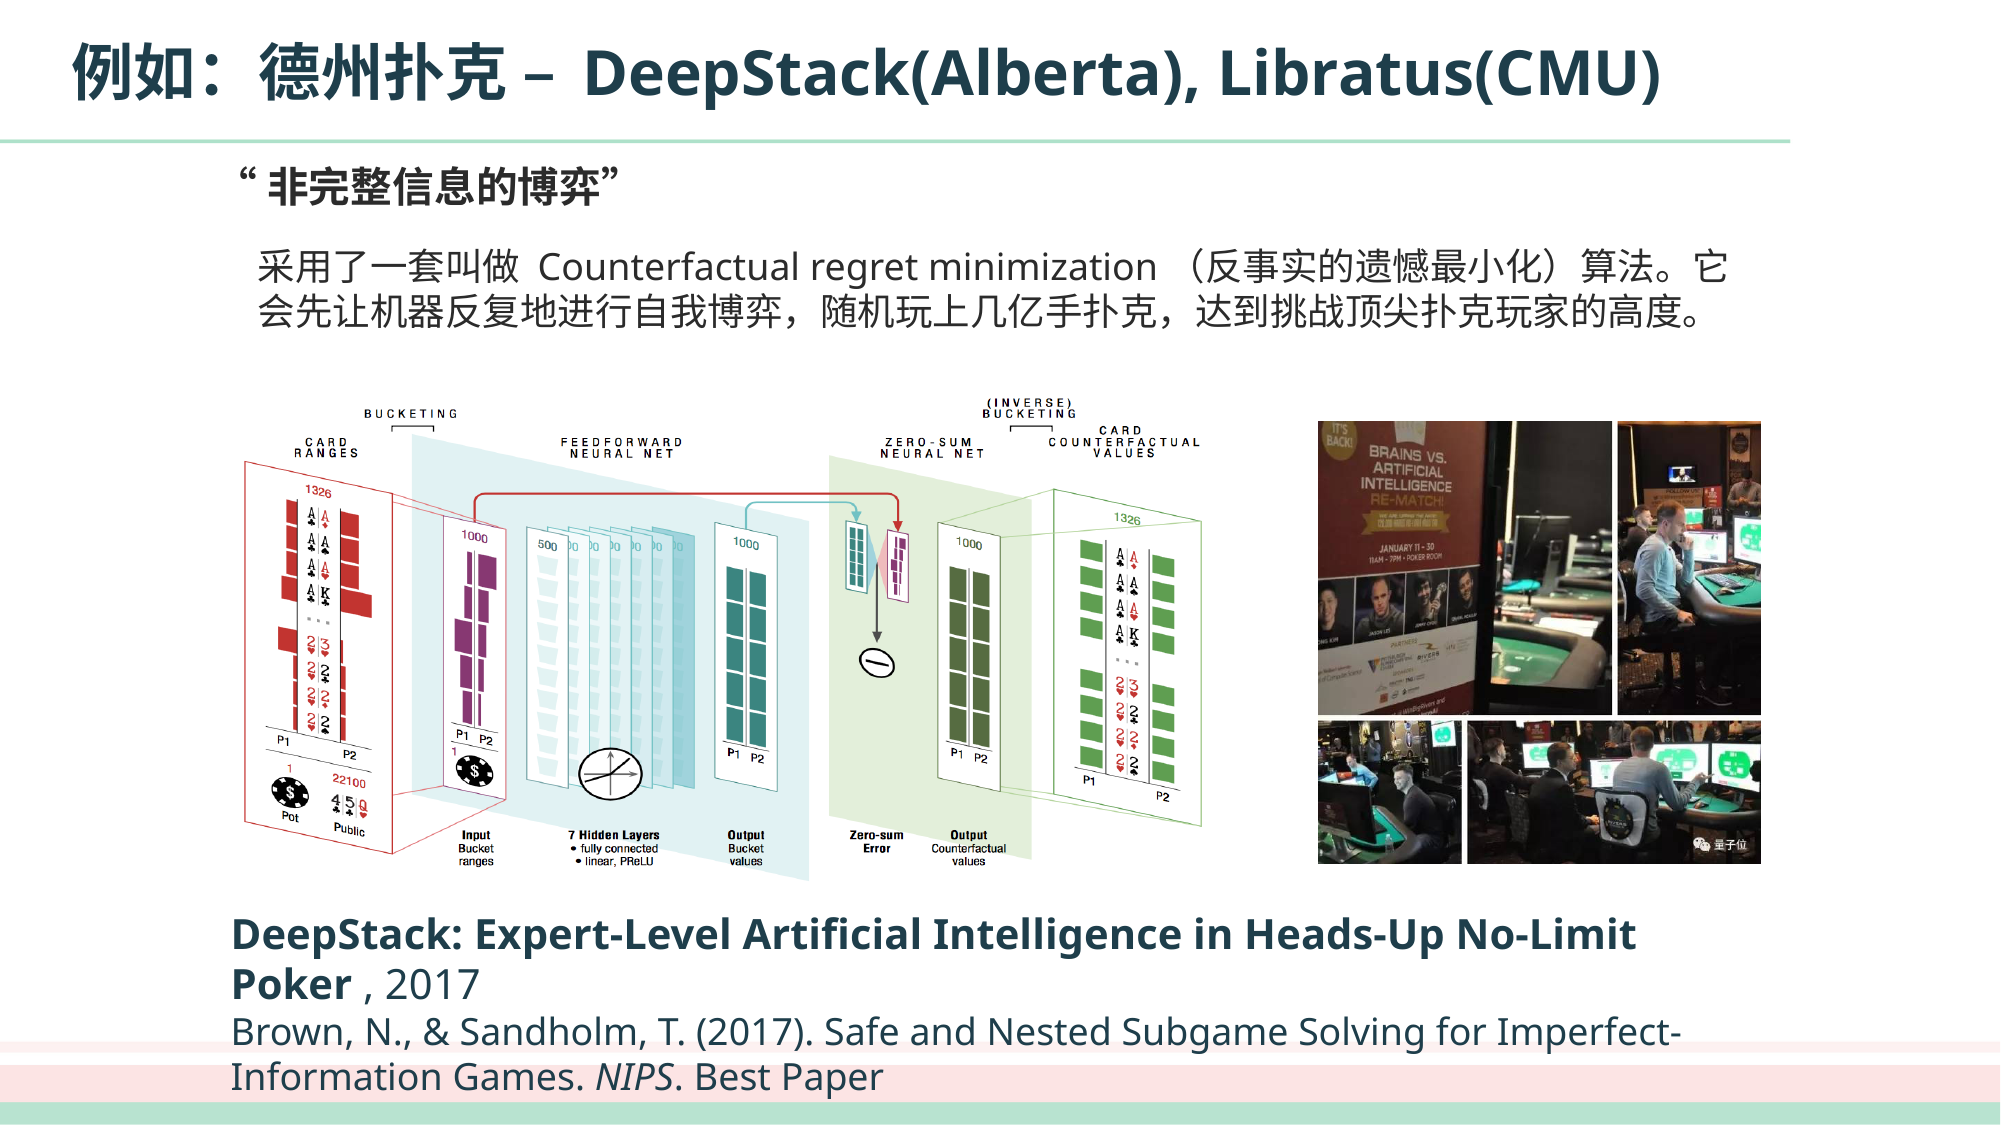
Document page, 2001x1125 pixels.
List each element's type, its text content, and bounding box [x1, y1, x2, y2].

text_box DeepStack: Expert-Level Artificial Intelligence in Heads-Up No-Limit Poker , 2017 Brown, N., & Sandholm, T. (2017). Safe and Nested Subgame Solving for Imperfect-Information Games. NIPS. Best Paper [230, 907, 1763, 1054]
title 例如：德州扑克 – DeepStack(Alberta), Libratus(CMU) [56, 11, 1782, 140]
text_box 采用了一套叫做 Counterfactual regret minimization（反事实的遗憾最小化）算法。它会先让机器反复地进行自我博弈，随机玩上几亿手扑克，达到挑战顶尖扑克玩家的高度。 [243, 235, 1761, 341]
text_box “非完整信息的博弈” [200, 153, 658, 219]
picture [0, 0, 2001, 1125]
